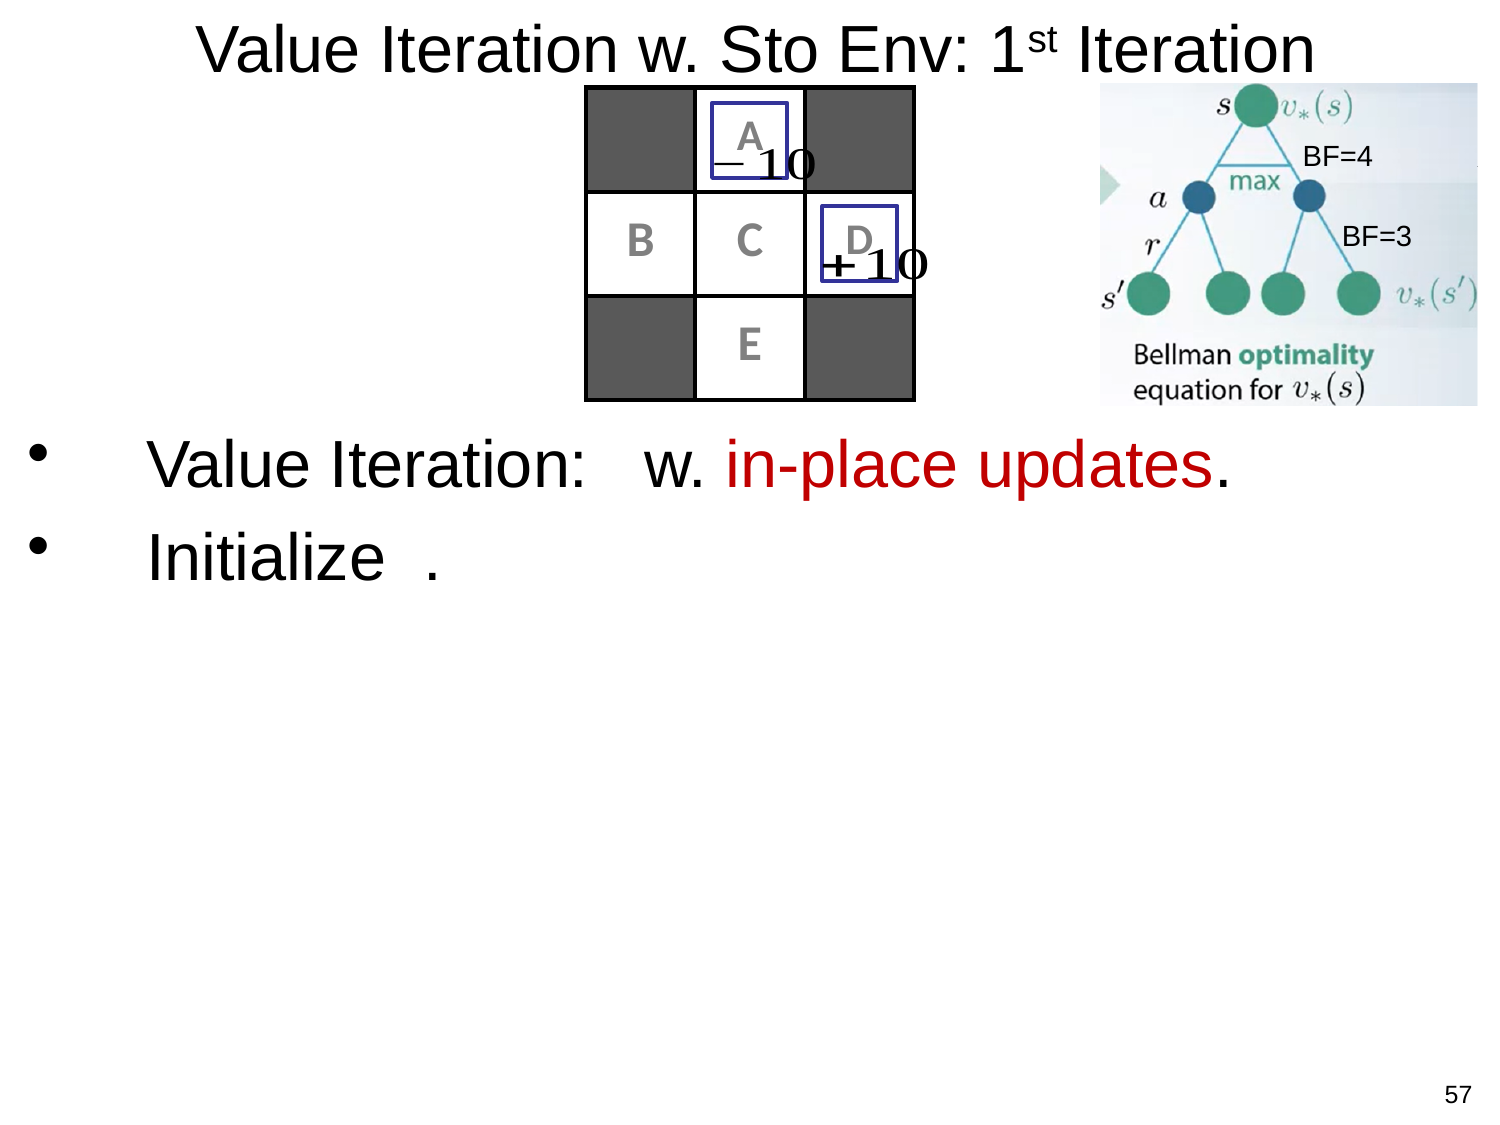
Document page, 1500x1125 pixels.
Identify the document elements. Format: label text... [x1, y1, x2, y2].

text_box [710, 101, 789, 180]
picture [1099, 81, 1478, 407]
table_header [807, 90, 912, 190]
slide_number 57 [1137, 1070, 1488, 1112]
title Value Iteration w. Sto Env: 1st Iteration [37, 0, 1476, 118]
table_header A [697, 90, 803, 190]
table_cell [807, 298, 912, 398]
table_header [588, 90, 693, 190]
table_cell D [807, 194, 912, 294]
table_cell B [588, 194, 693, 294]
table_cell [588, 298, 693, 398]
table_cell E [697, 298, 803, 398]
table_cell C [697, 194, 803, 294]
text_box [820, 204, 899, 283]
